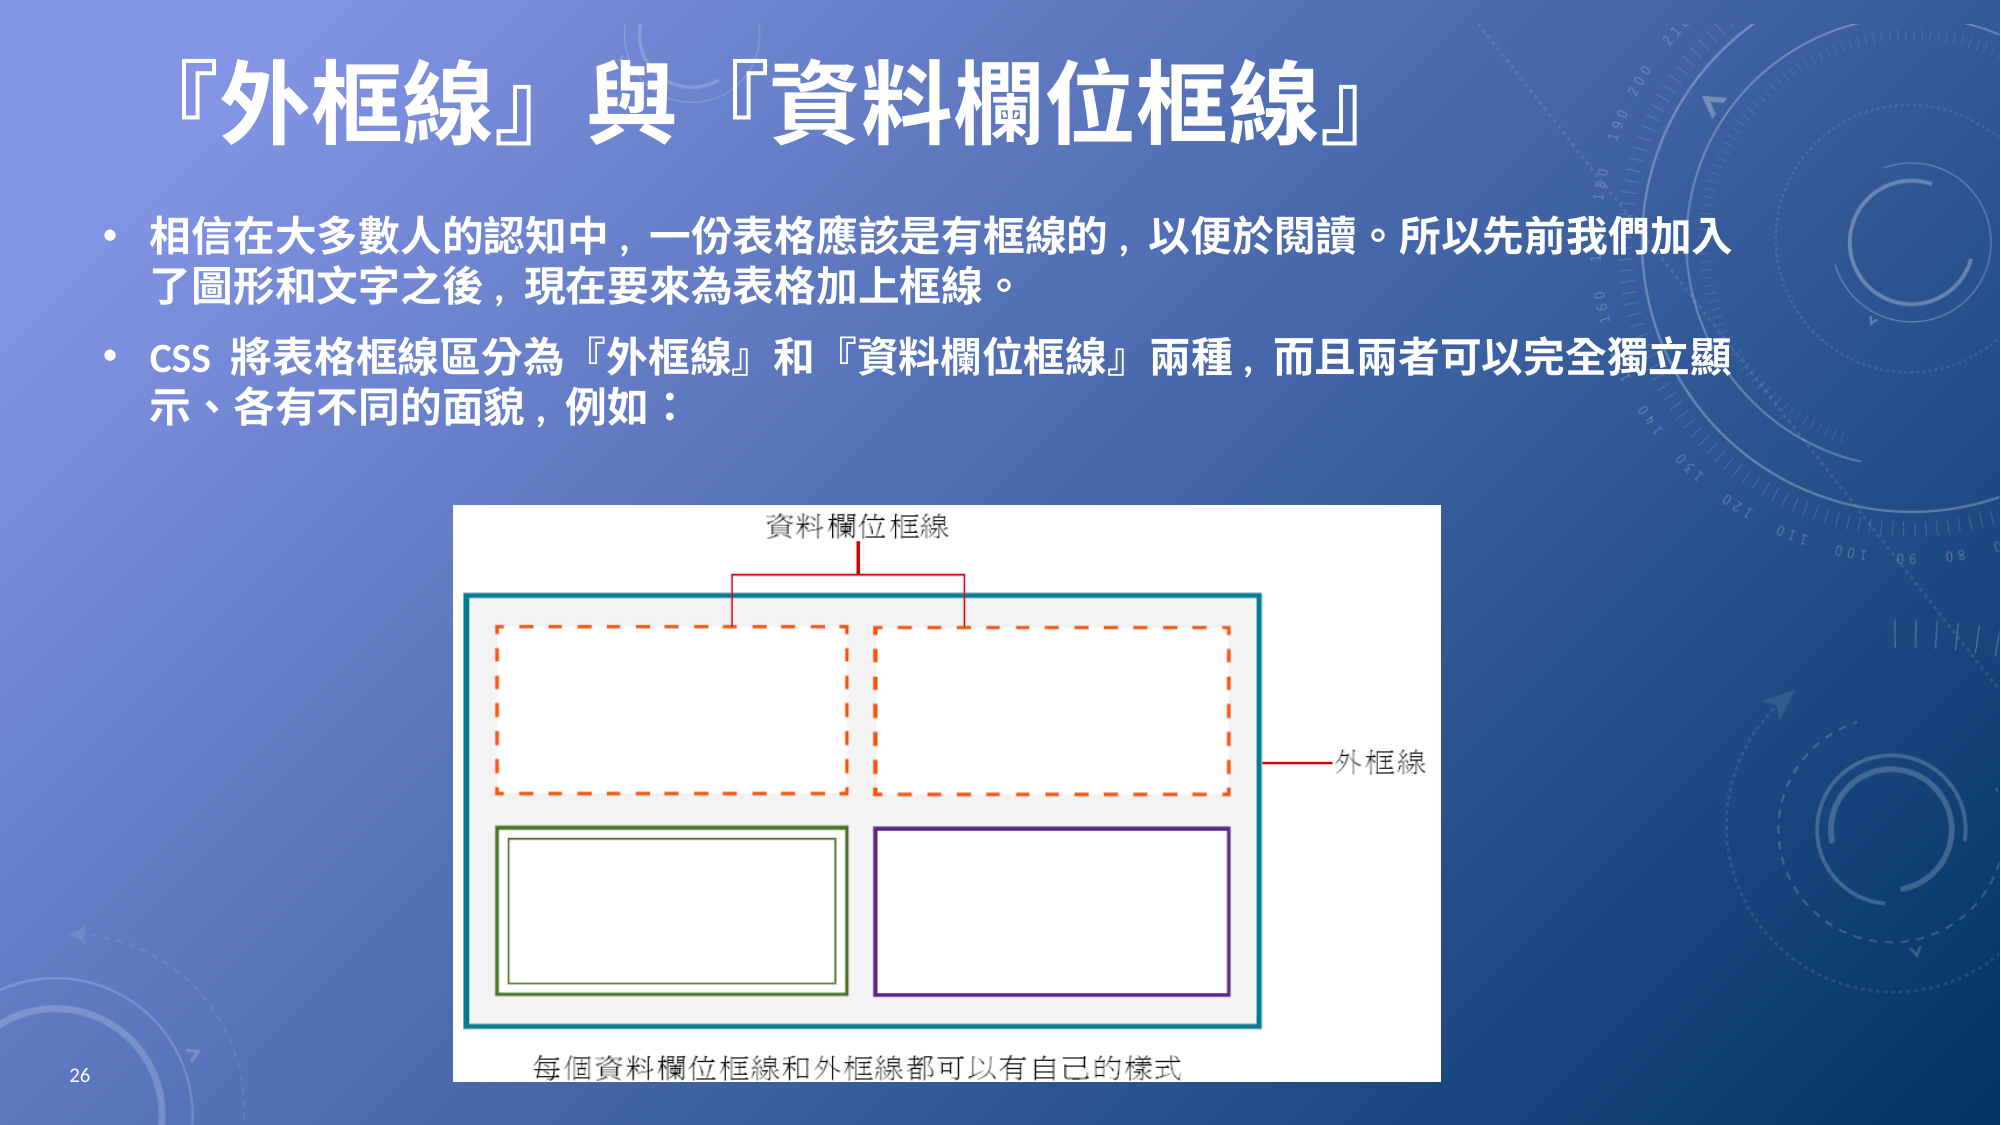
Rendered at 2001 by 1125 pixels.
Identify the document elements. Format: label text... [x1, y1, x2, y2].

list 相信在大多數人的認知中, 一份表格應該是有框線的, 以便於閱讀。所以先前我們加入了圖形和文字之後, 現在要來為表格加上框線。 CSS 將表格框線區分為『外框線』和『資料欄位框線』兩種, 而且兩者可以完全獨立顯示、各有不同的面貌, 例如： [87, 202, 1750, 904]
title 『外框線』與『資料欄位框線』 [112, 24, 1775, 177]
slide_number 26 [14, 1043, 106, 1106]
picture [0, 24, 2000, 1125]
